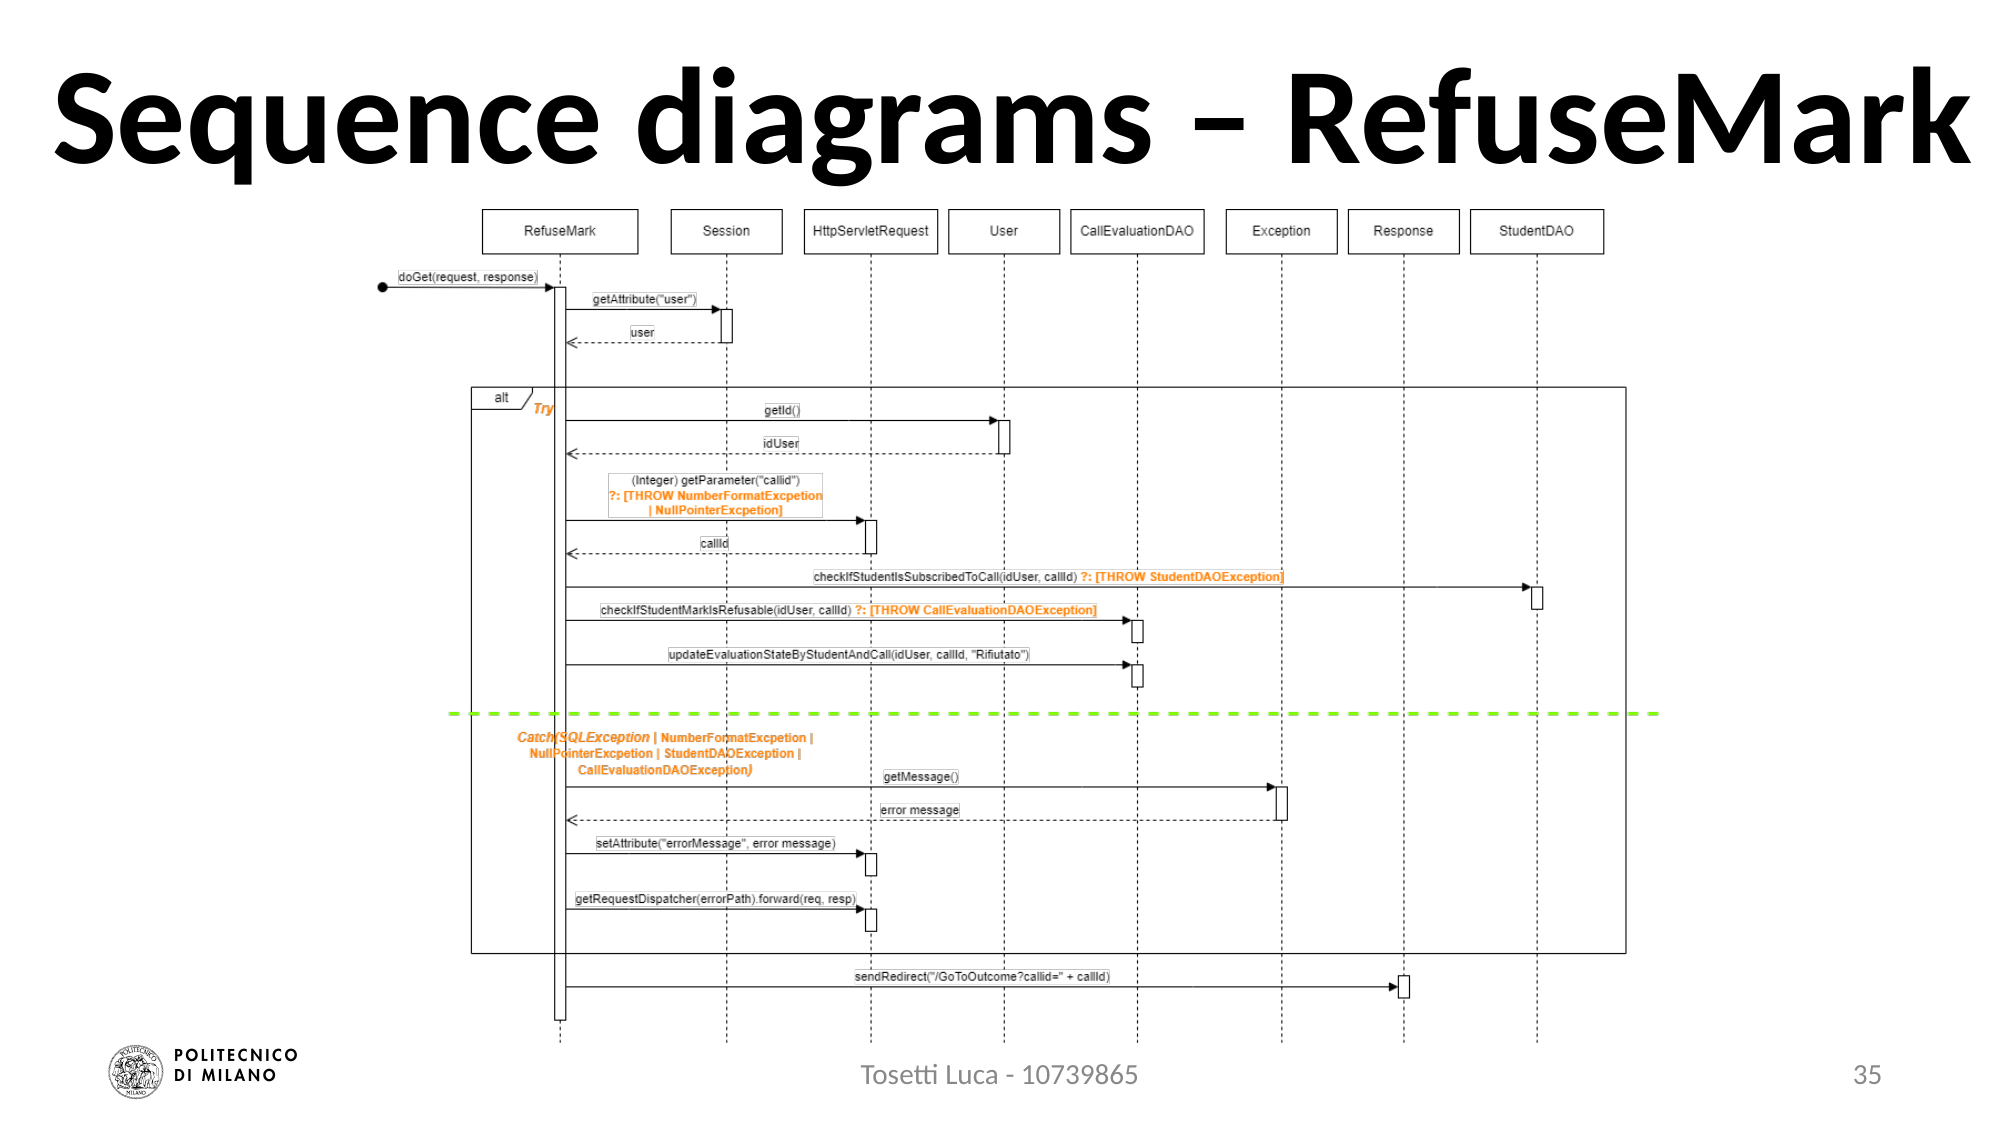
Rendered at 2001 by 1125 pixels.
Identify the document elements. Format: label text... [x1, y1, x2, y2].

picture [99, 1042, 306, 1103]
text_box Sequence diagrams – RefuseMark [26, 0, 2000, 218]
slide_number 35 [1433, 1042, 1900, 1103]
picture [370, 209, 1661, 1043]
footer Tosetti Luca - 10739865 [683, 1052, 1317, 1103]
